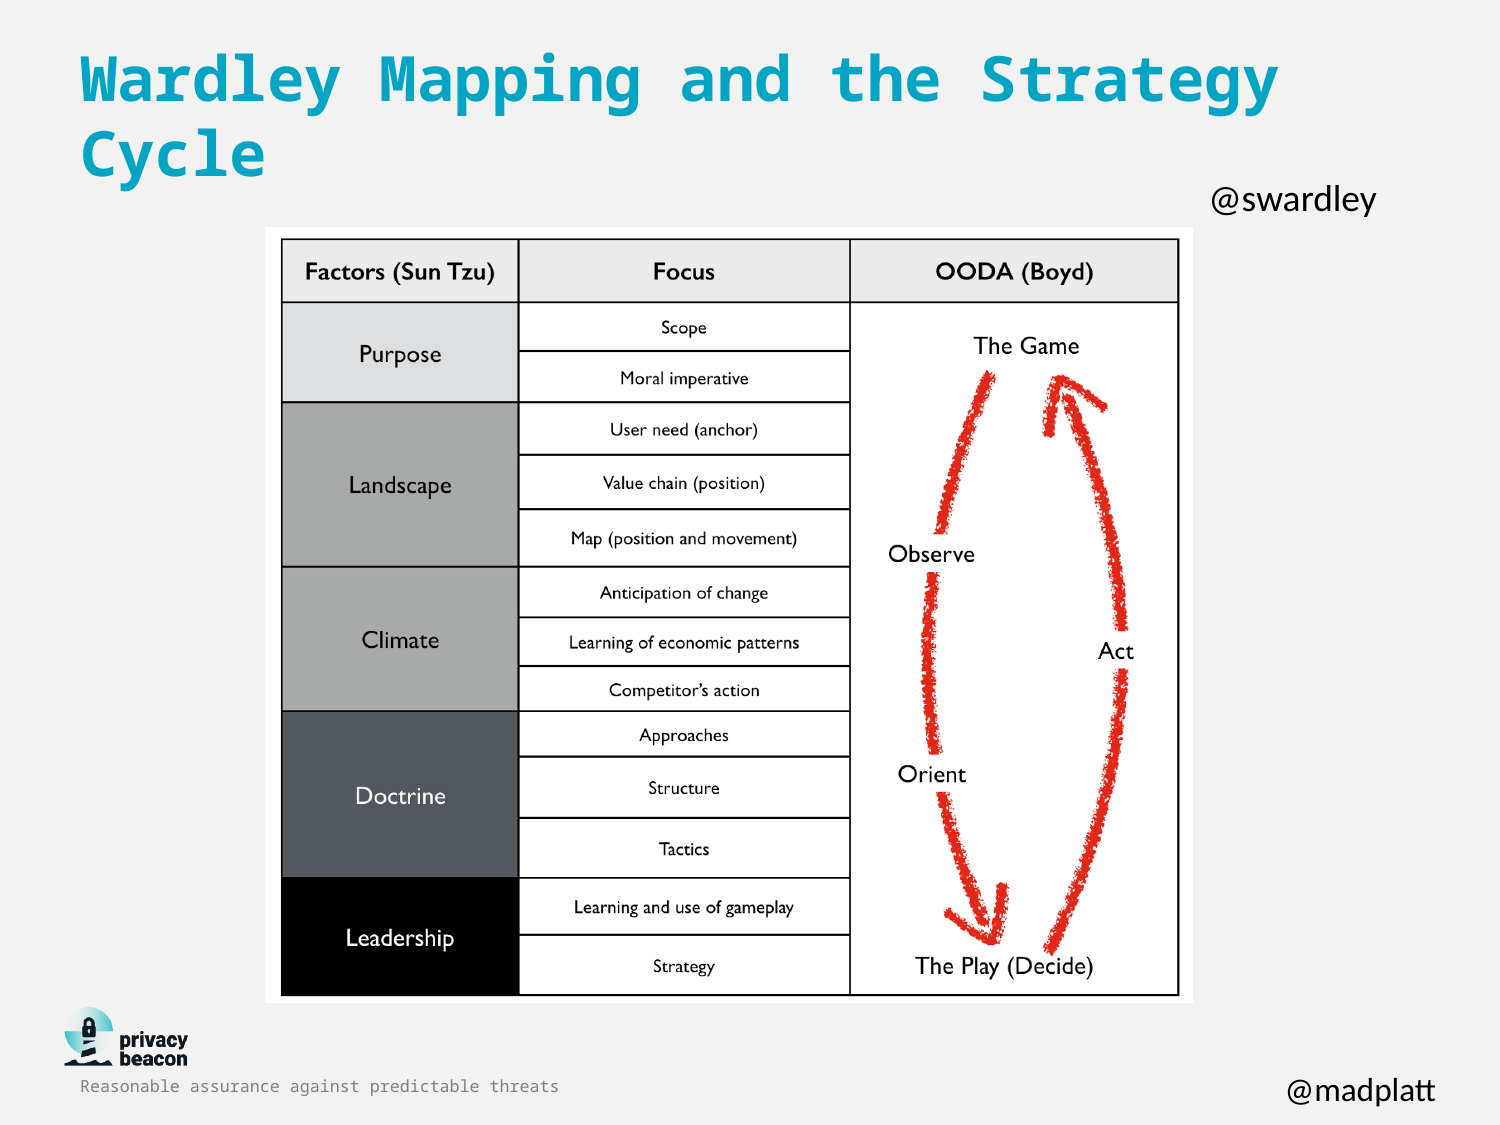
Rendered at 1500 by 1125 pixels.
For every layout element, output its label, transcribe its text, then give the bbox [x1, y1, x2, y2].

text_box @swardley [1193, 166, 1393, 227]
picture [64, 1006, 188, 1067]
picture [265, 227, 1193, 1004]
text_box @madplatt [1269, 1049, 1477, 1125]
title Wardley Mapping and the Strategy Cycle [64, 31, 1340, 197]
footer Reasonable assurance against predictable threats [64, 1046, 597, 1125]
